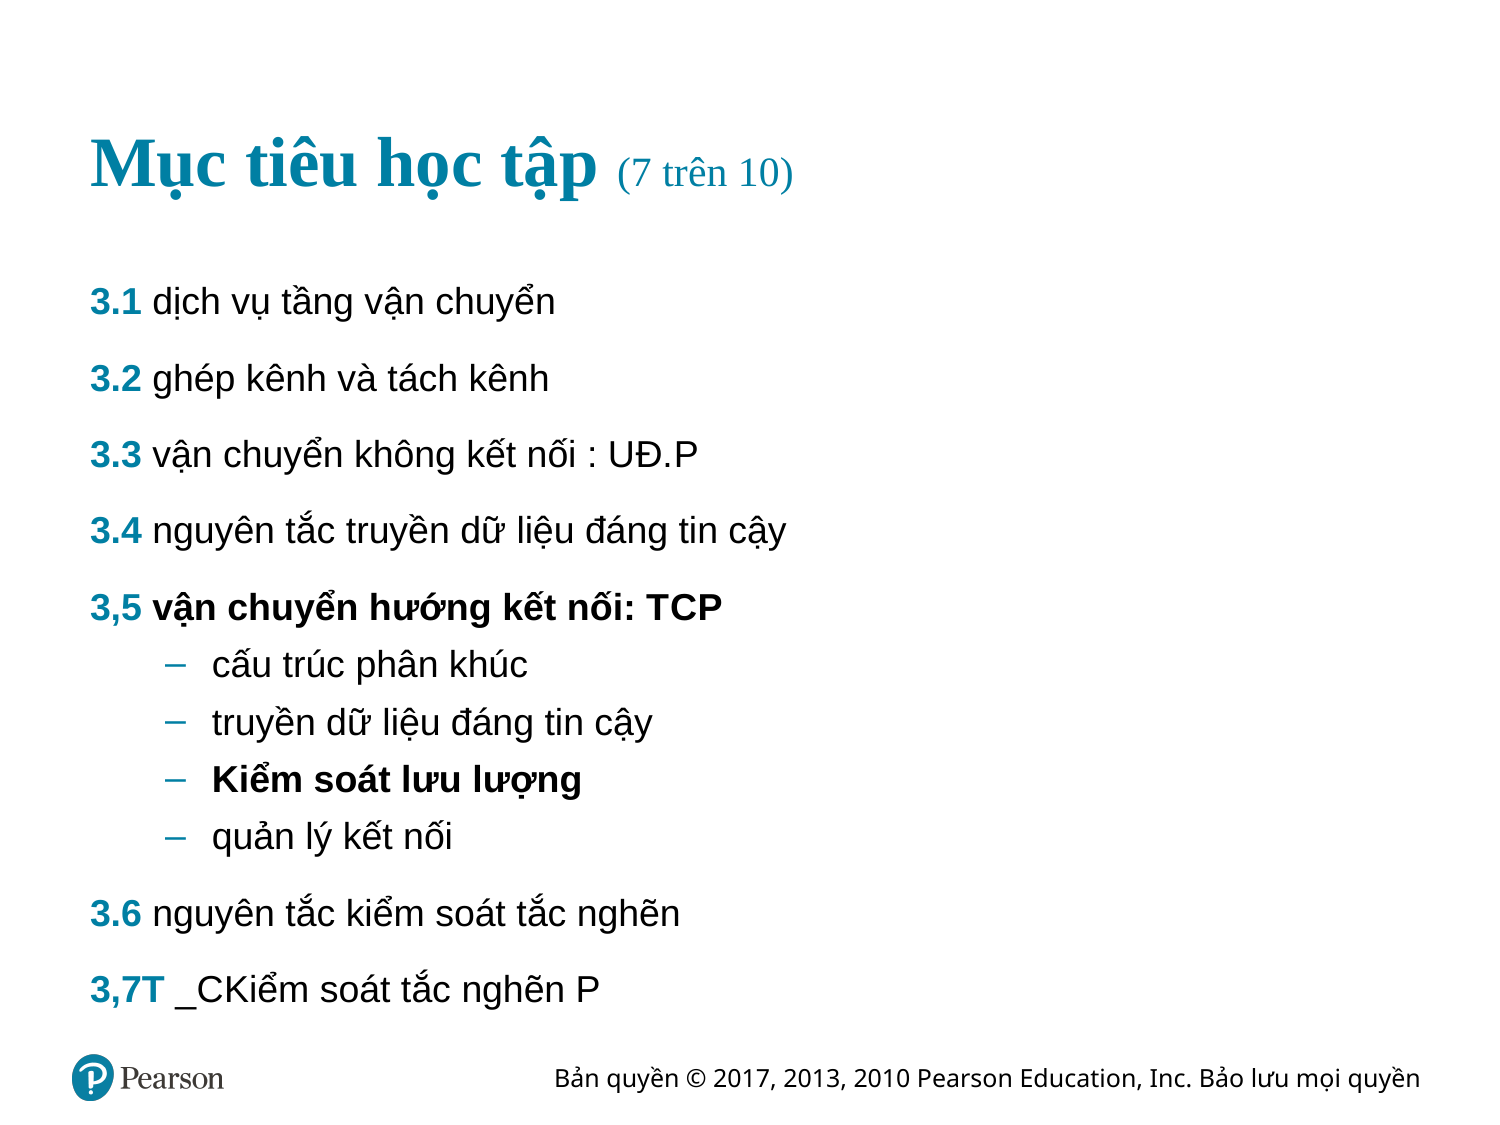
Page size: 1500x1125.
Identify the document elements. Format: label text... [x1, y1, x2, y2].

picture [72, 1087, 83, 1101]
title Mục tiêu học tập (7 trên 10) [75, 35, 1425, 216]
picture [98, 1054, 224, 1101]
picture [72, 1054, 88, 1070]
picture [80, 1063, 106, 1088]
list 3.1 dịch vụ tầng vận chuyển 3.2 ghép kênh và tách kênh 3.3 vận chuyển không kết nối : U Đ. P 3.4 nguyên tắc truyền dữ liệu đáng tin cậy 3,5 vận chuyển hướng kết nối: T C P cấu trúc phân khúc truyền dữ liệu đáng tin cậy Kiểm soát lưu lượng quản lý kết nối 3.6 nguyên tắc kiểm soát tắc nghẽn 3,7T _ C Kiểm soát tắc nghẽn P [75, 262, 1425, 1026]
